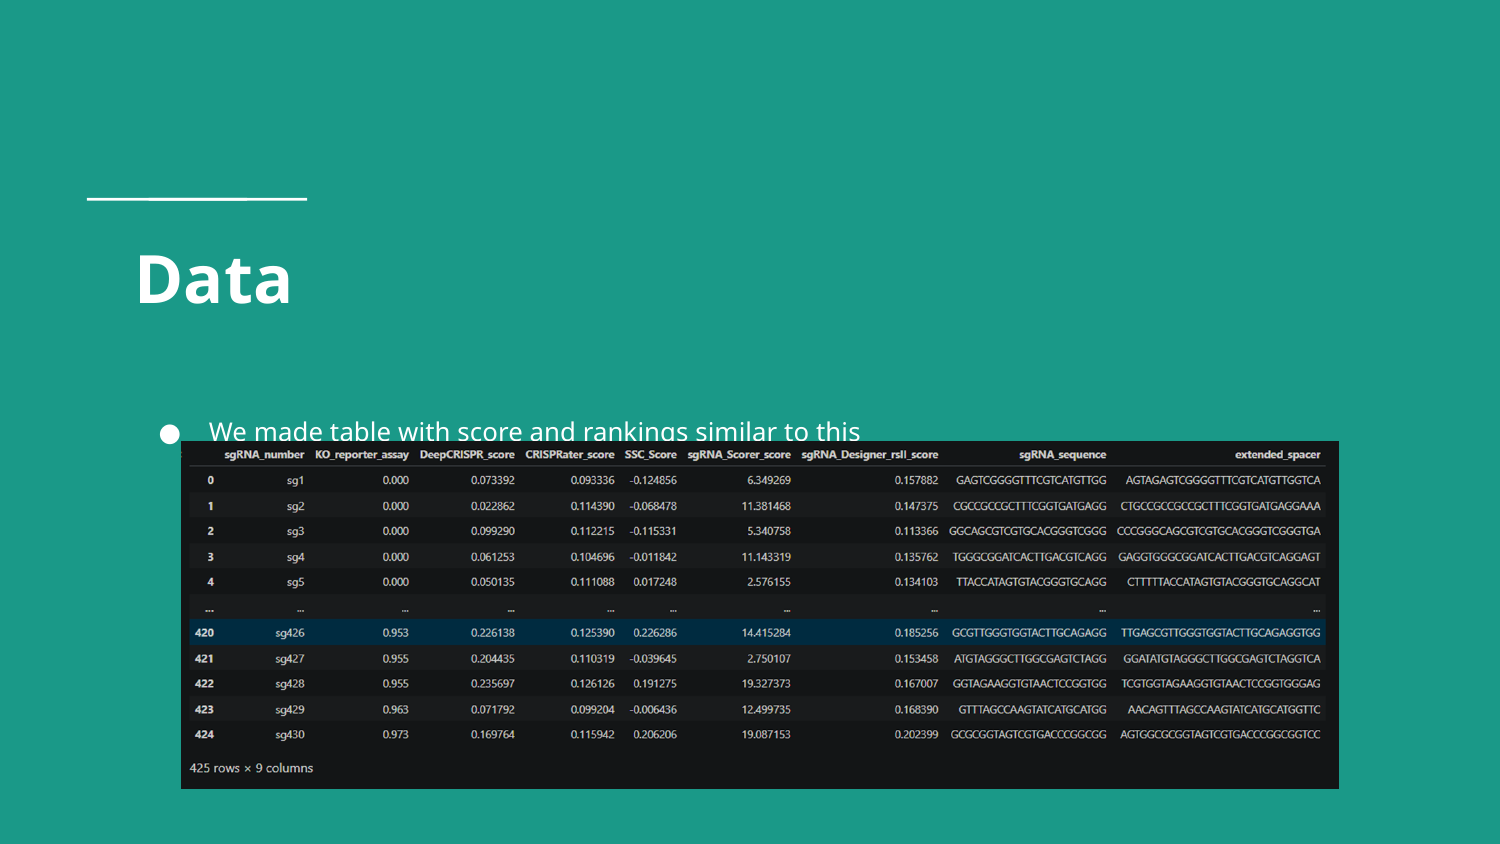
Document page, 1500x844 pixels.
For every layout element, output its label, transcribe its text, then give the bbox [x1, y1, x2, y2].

picture [180, 441, 1339, 789]
title Data We made table with score and rankings similar to this [119, 216, 1381, 466]
